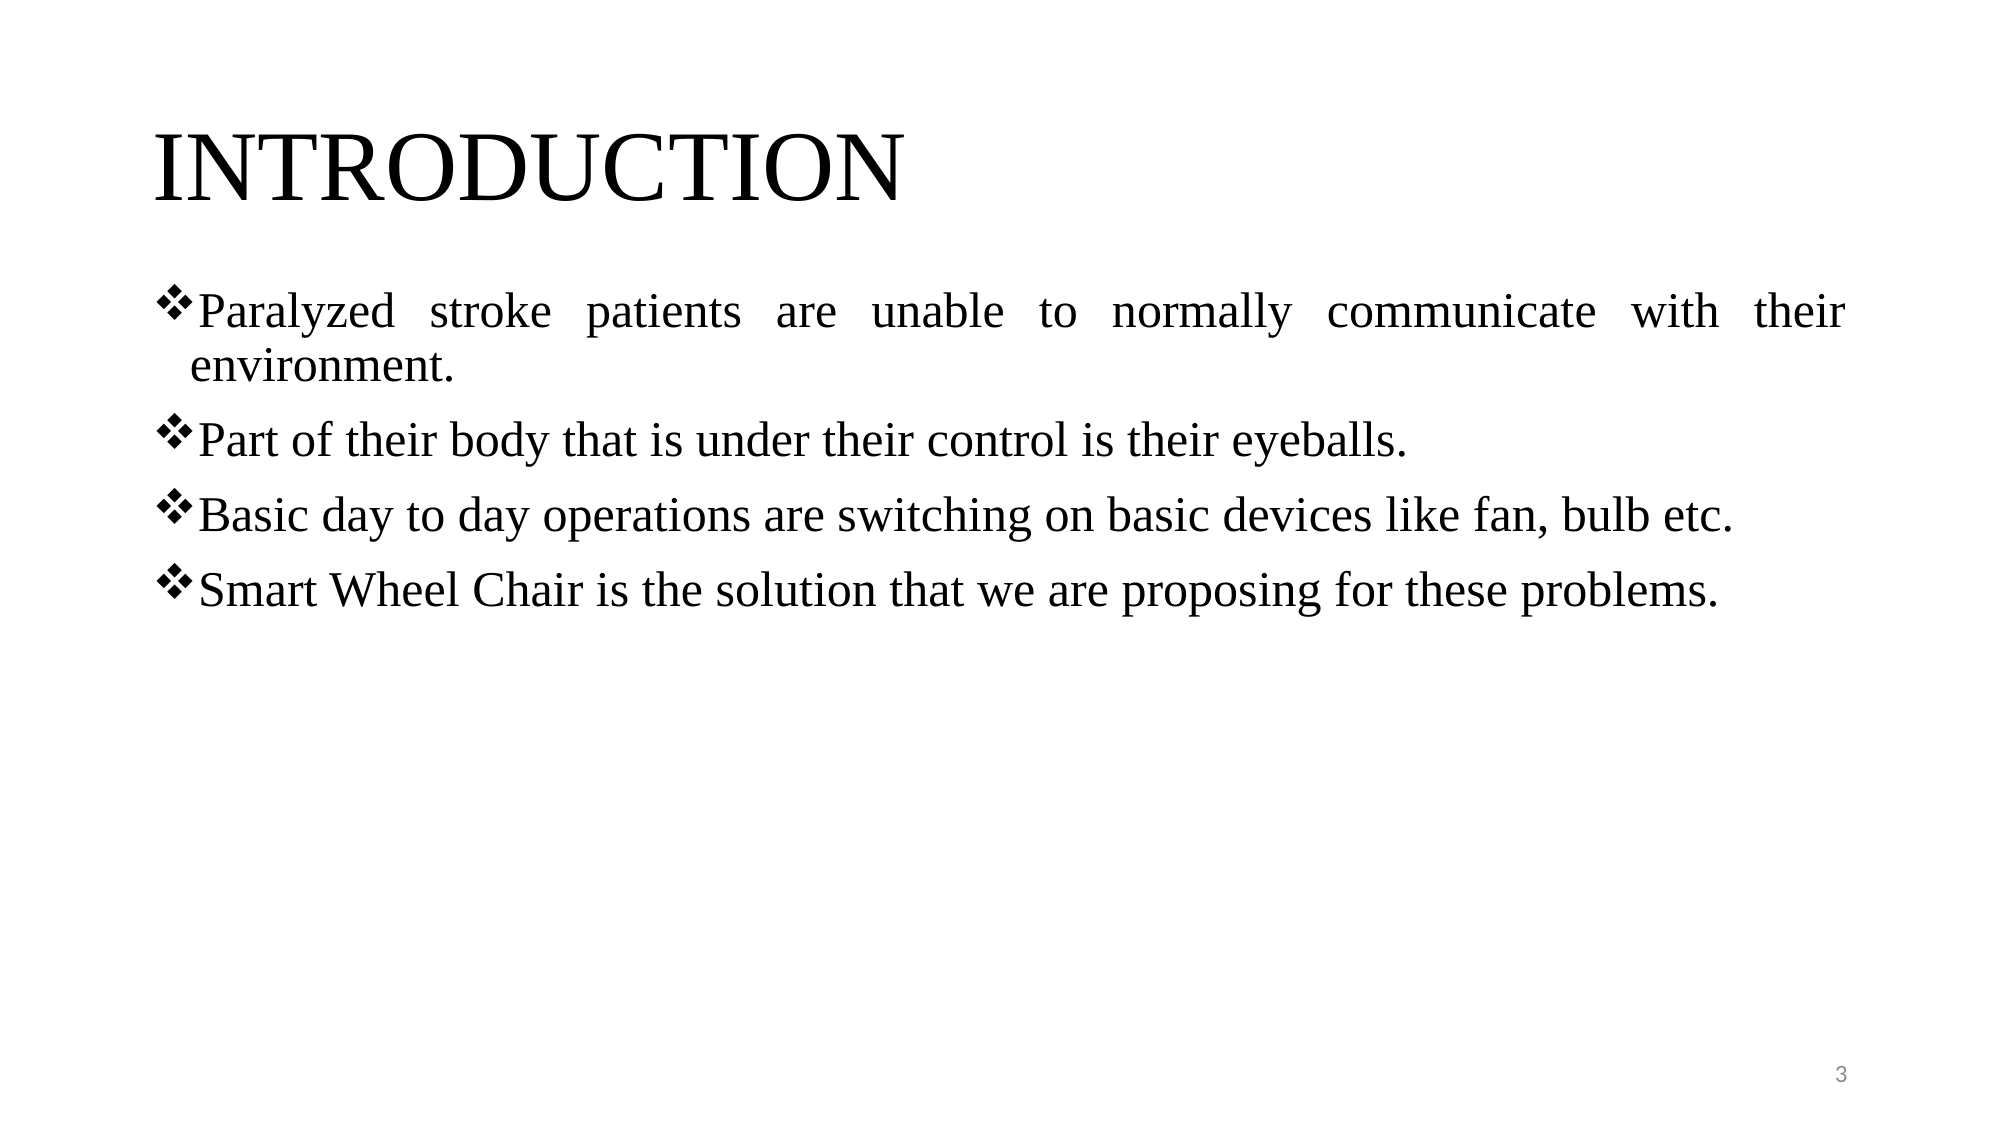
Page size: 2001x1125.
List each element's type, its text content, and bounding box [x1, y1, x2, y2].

title INTRODUCTION [137, 59, 1863, 277]
list Paralyzed stroke patients are unable to normally communicate with their environment. Part of their body that is under their control is their eyeballs. Basic day to day operations are switching on basic devices like fan, bulb etc. Smart Wheel Chair is the solution that we are proposing for these problems. [137, 277, 1863, 1043]
slide_number 3 [1412, 1042, 1863, 1103]
